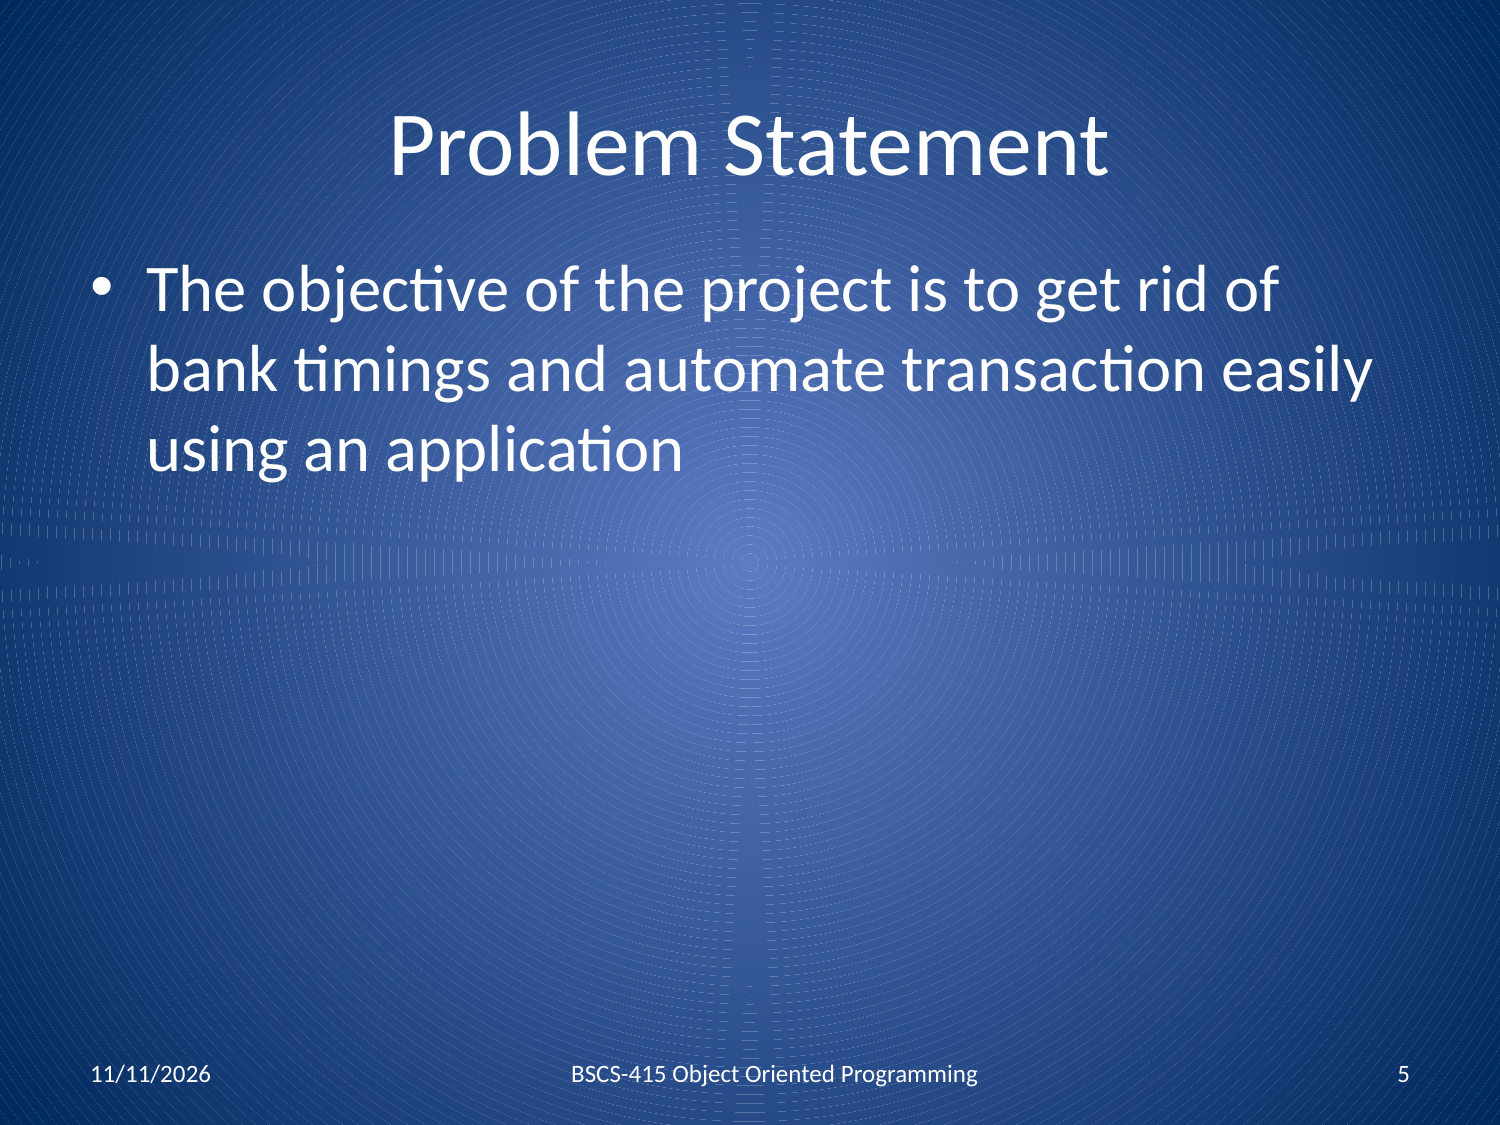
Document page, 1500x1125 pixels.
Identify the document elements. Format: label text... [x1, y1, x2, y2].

list The objective of the project is to get rid of bank timings and automate transaction easily using an application [75, 237, 1425, 988]
text_box BSCS-415 Object Oriented Programming [412, 1042, 1138, 1103]
title Problem Statement [75, 45, 1425, 233]
slide_number 5 [1138, 1042, 1425, 1103]
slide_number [75, 1042, 412, 1103]
